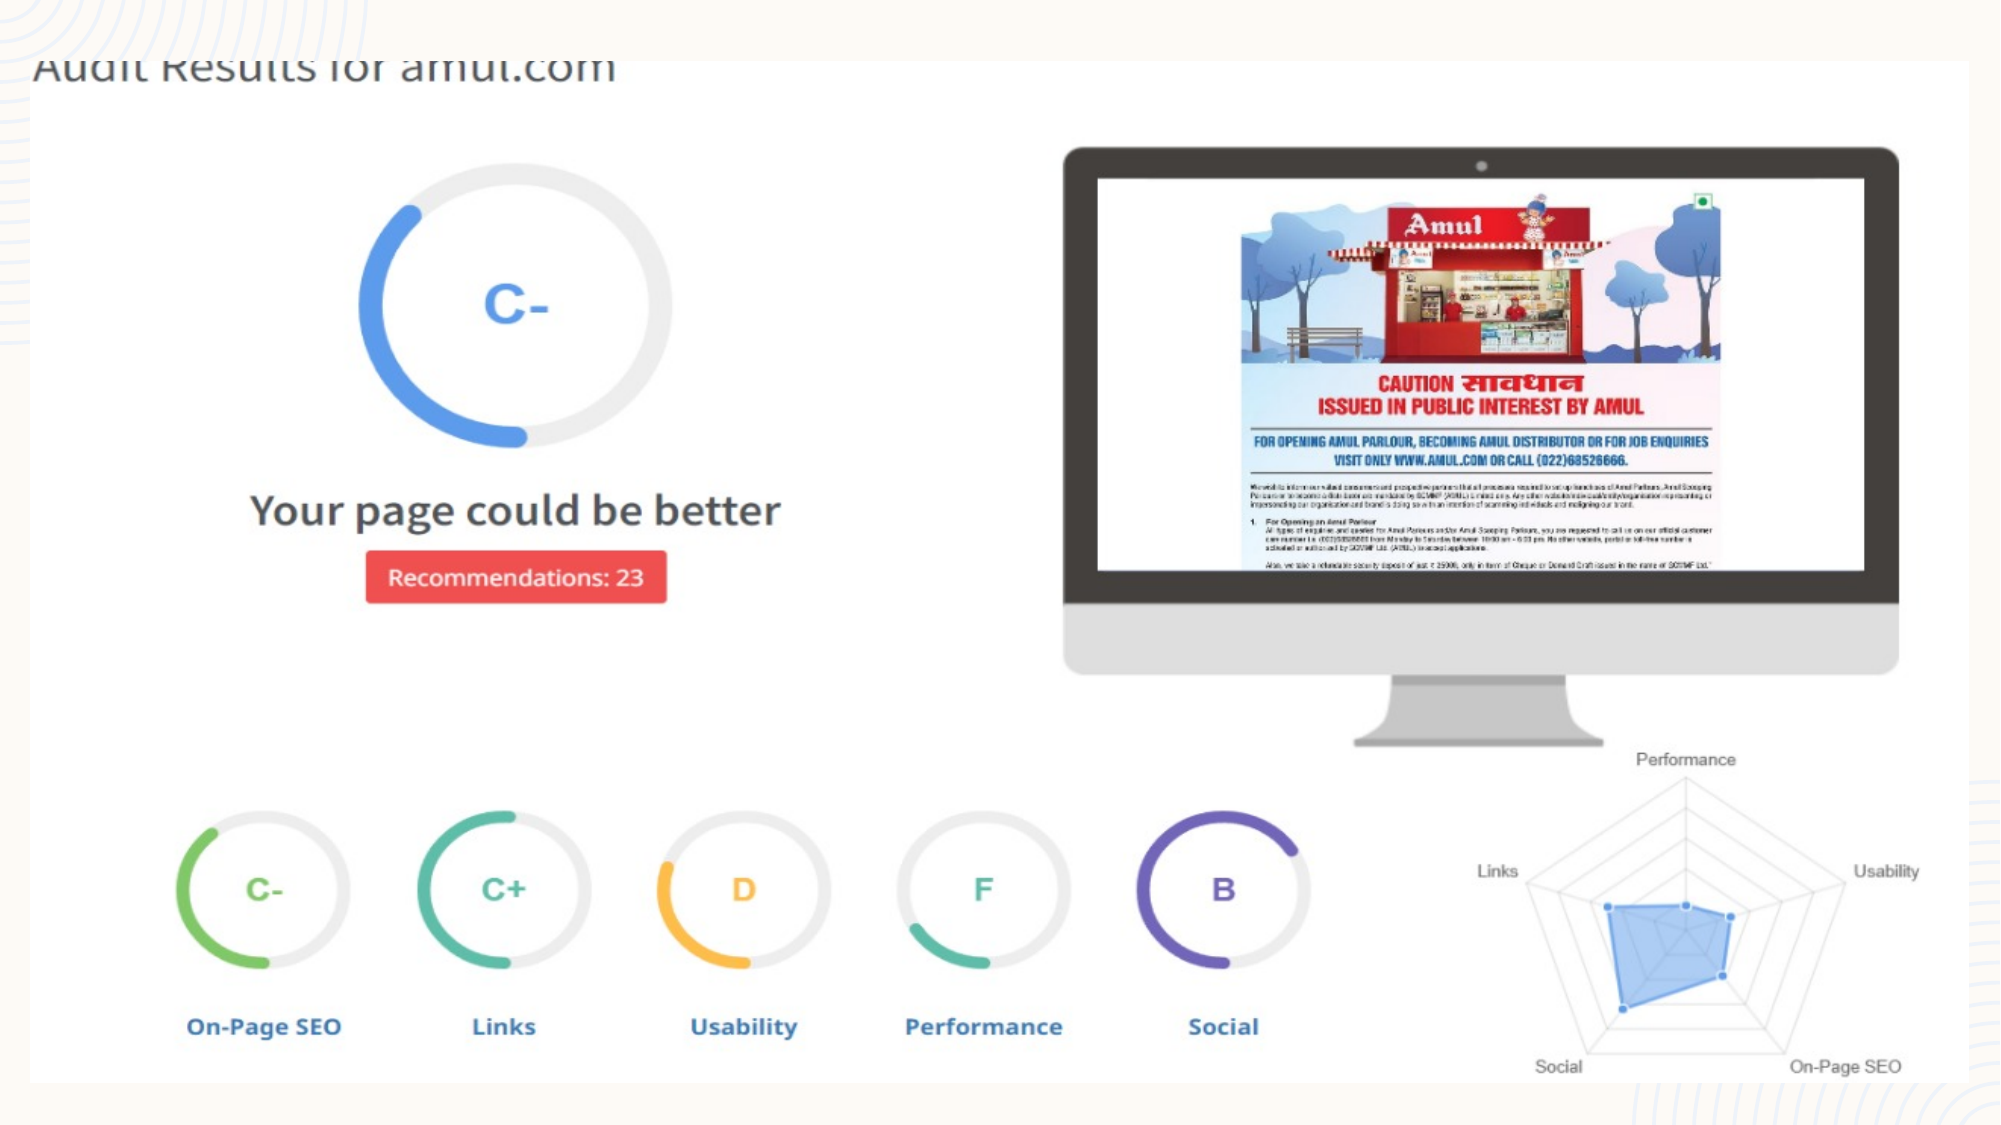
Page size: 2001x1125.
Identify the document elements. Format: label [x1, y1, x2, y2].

picture [30, 61, 1969, 1083]
